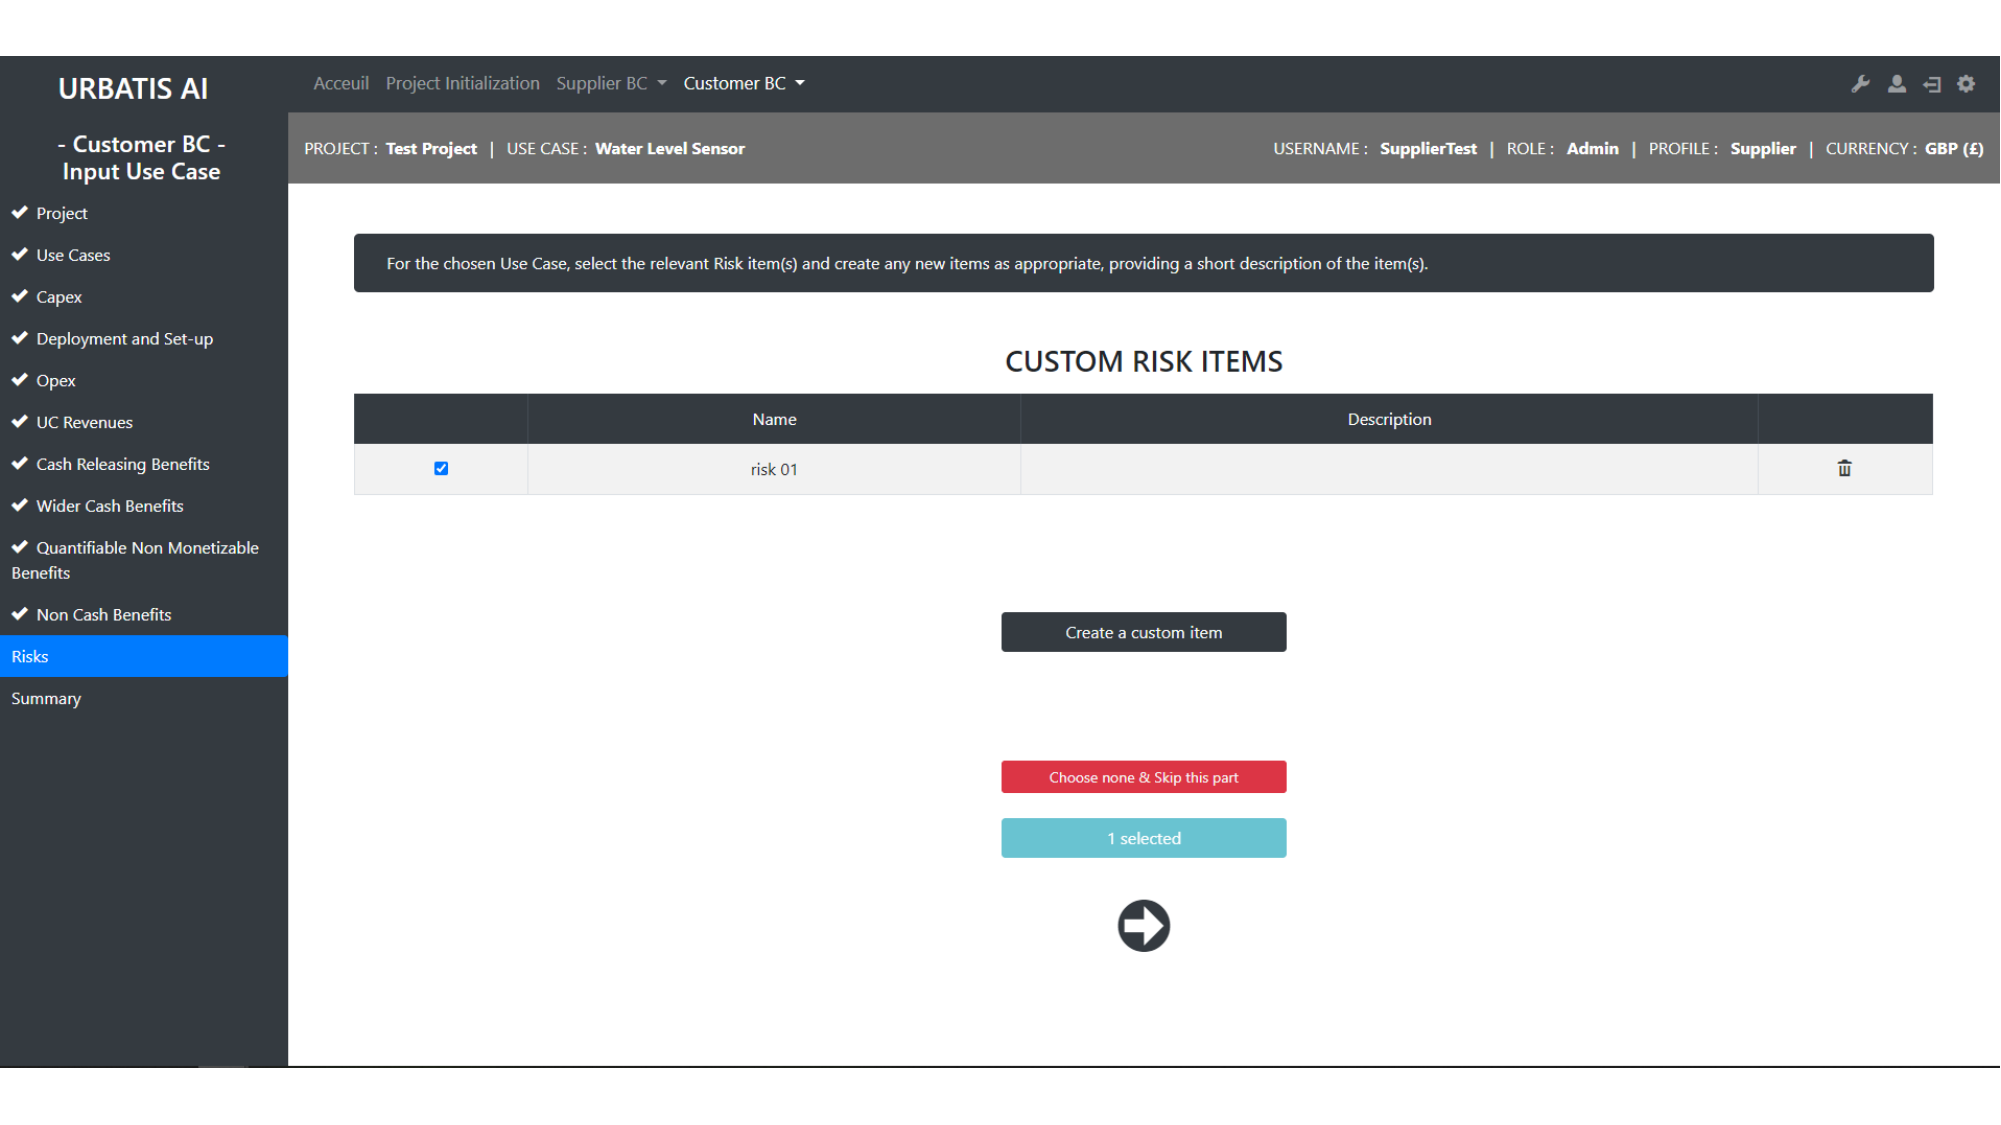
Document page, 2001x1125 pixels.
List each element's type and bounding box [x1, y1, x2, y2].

picture [0, 56, 2000, 1068]
